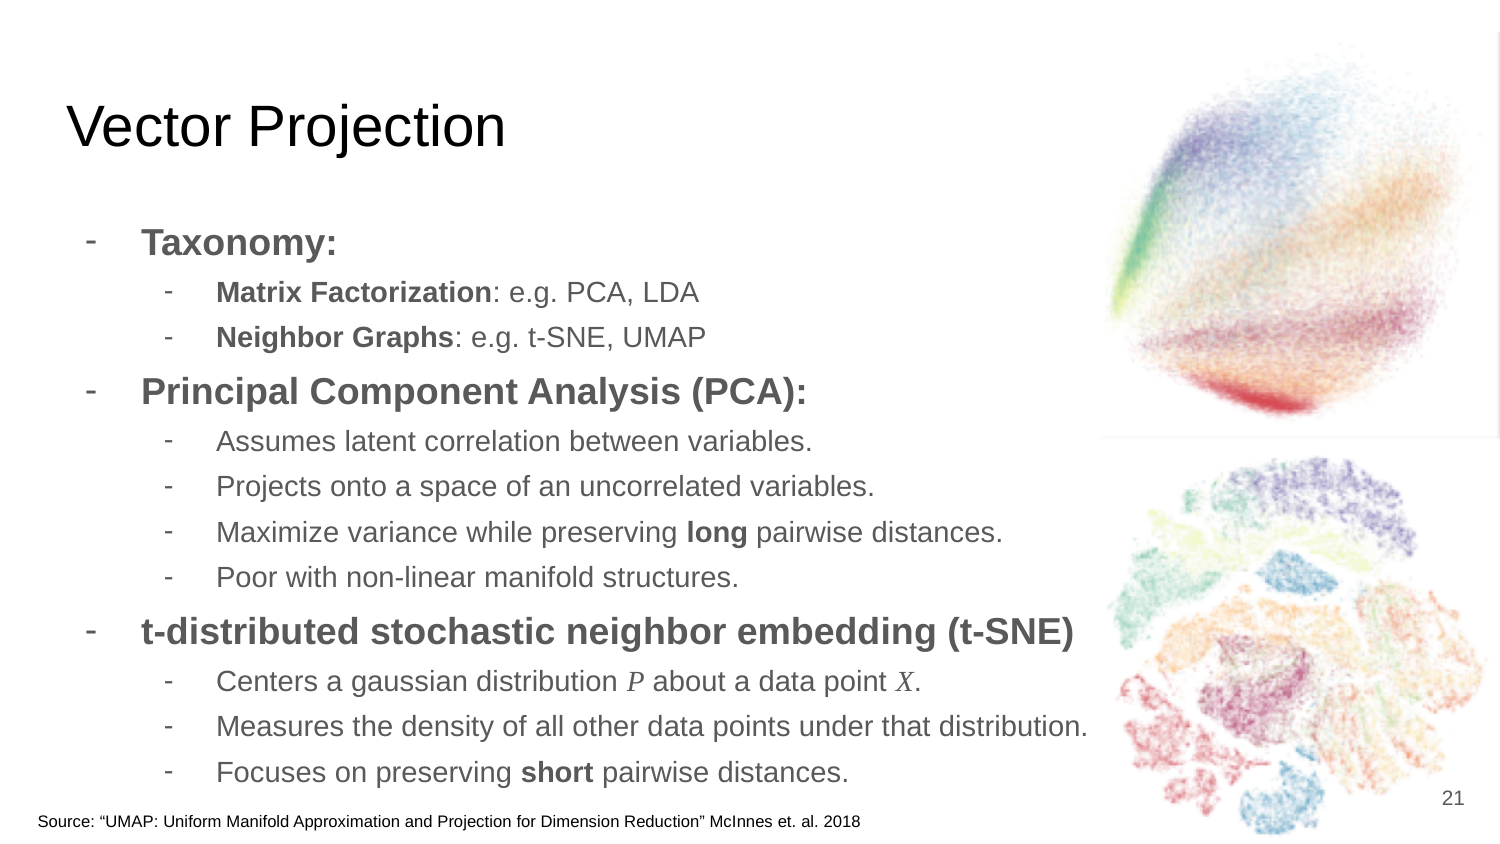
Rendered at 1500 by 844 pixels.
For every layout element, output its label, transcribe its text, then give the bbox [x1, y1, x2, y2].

title Vector Projection [51, 72, 1093, 167]
picture [1098, 31, 1500, 844]
text_box Source: “UMAP: Uniform Manifold Approximation and Projection for Dimension Reduction” McInnes et. al. 2018 [22, 796, 926, 830]
list Taxonomy: Matrix Factorization: e.g. PCA, LDA Neighbor Graphs: e.g. t-SNE, UMAP Principal Component Analysis (PCA): Assumes latent correlation between variables. Projects onto a space of an uncorrelated variables. Maximize variance while preserving long pairwise distances. Poor with non-linear manifold structures. t-distributed stochastic neighbor embedding (t-SNE) Centers a gaussian distribution P about a data point X. Measures the density of all other data points under that distribution. Focuses on preserving short pairwise distances. [51, 189, 1093, 750]
